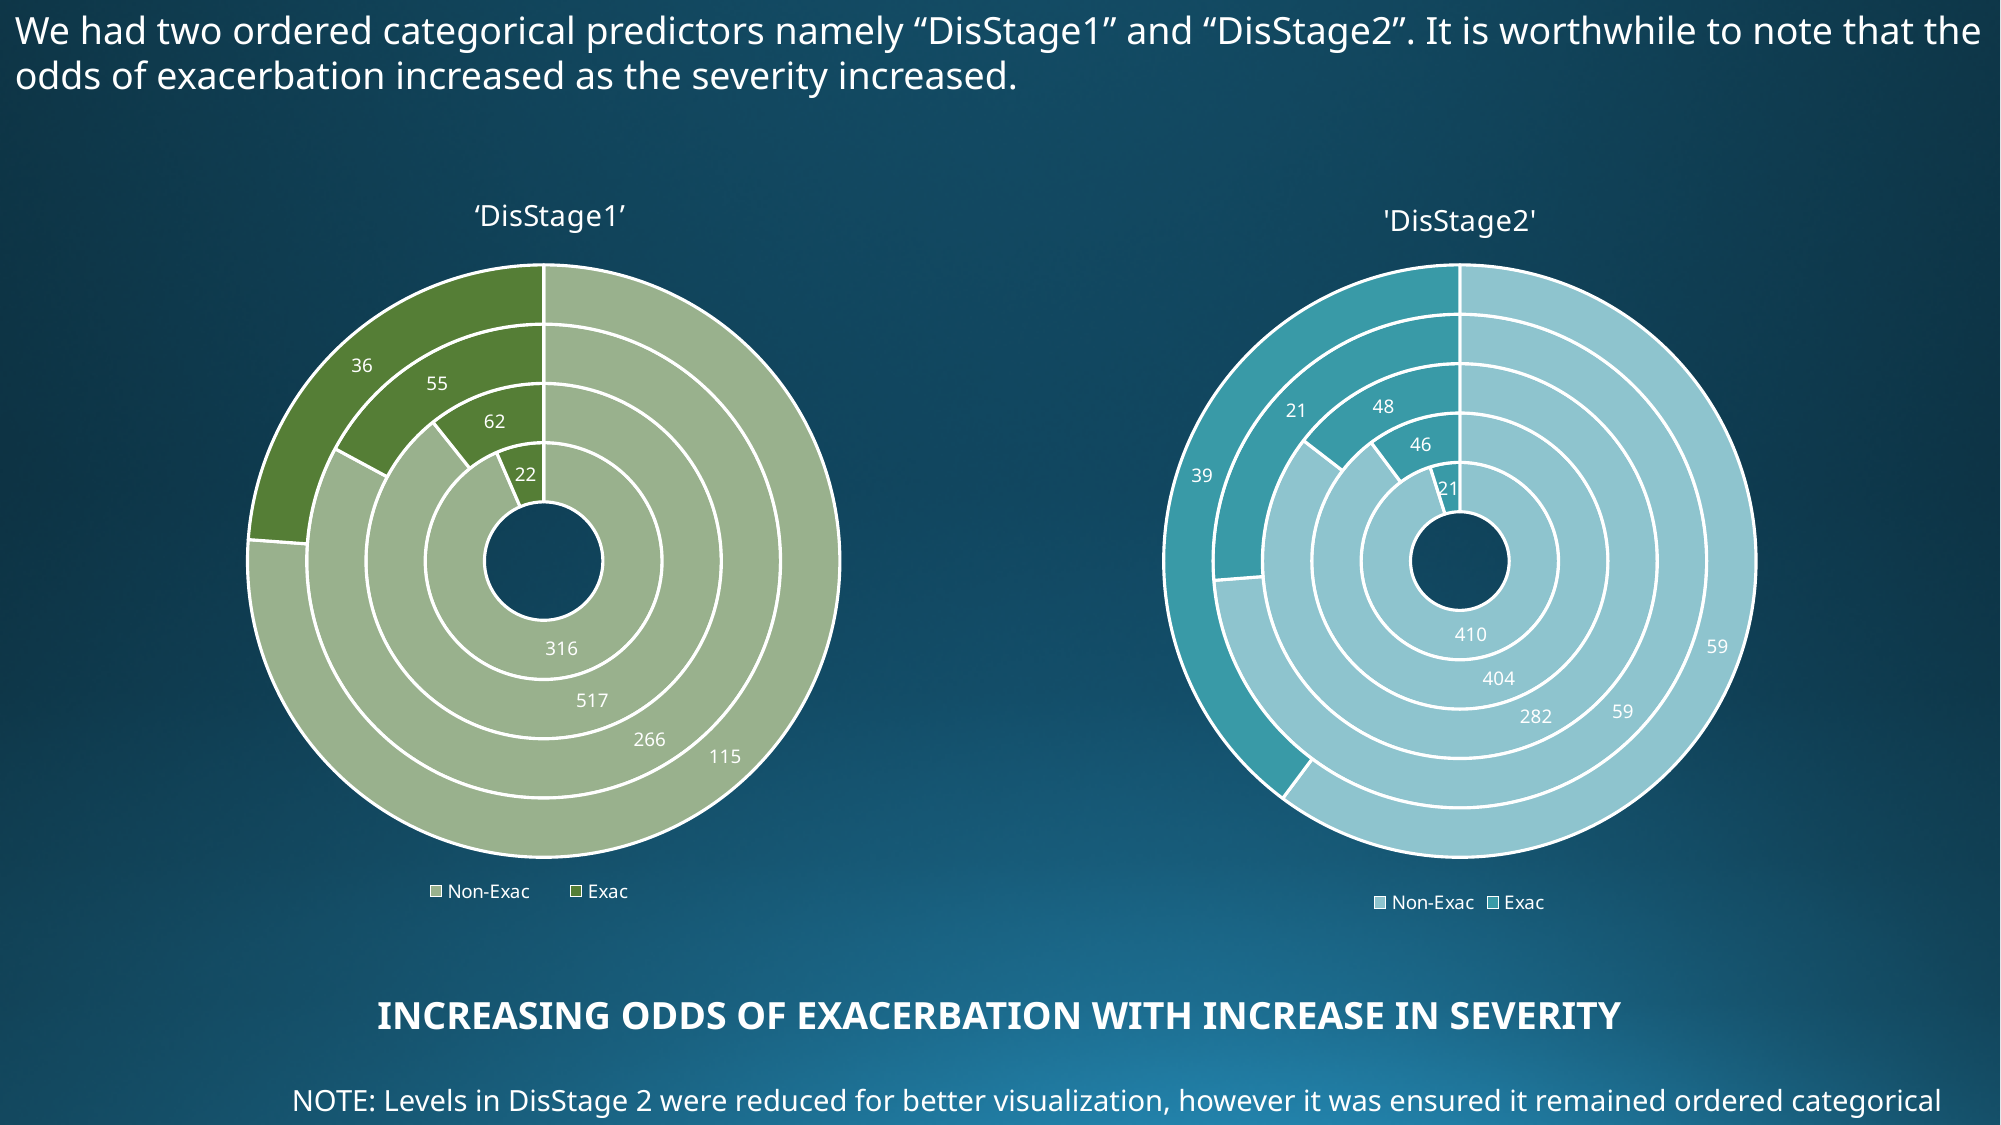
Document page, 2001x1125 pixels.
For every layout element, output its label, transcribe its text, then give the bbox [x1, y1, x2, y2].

picture [0, 0, 2001, 1125]
text_box NOTE: Levels in DisStage 2 were reduced for better visualization, however it was ensured it remained ordered categorical [277, 1075, 2000, 1125]
text_box We had two ordered categorical predictors namely “DisStage1” and “DisStage2”. It is worthwhile to note that the odds of exacerbation increased as the severity increased. [0, 0, 2000, 105]
chart [149, 168, 938, 922]
text_box INCREASING ODDS OF EXACERBATION WITH INCREASE IN SEVERITY [65, 984, 1935, 1045]
chart [1061, 168, 1859, 922]
